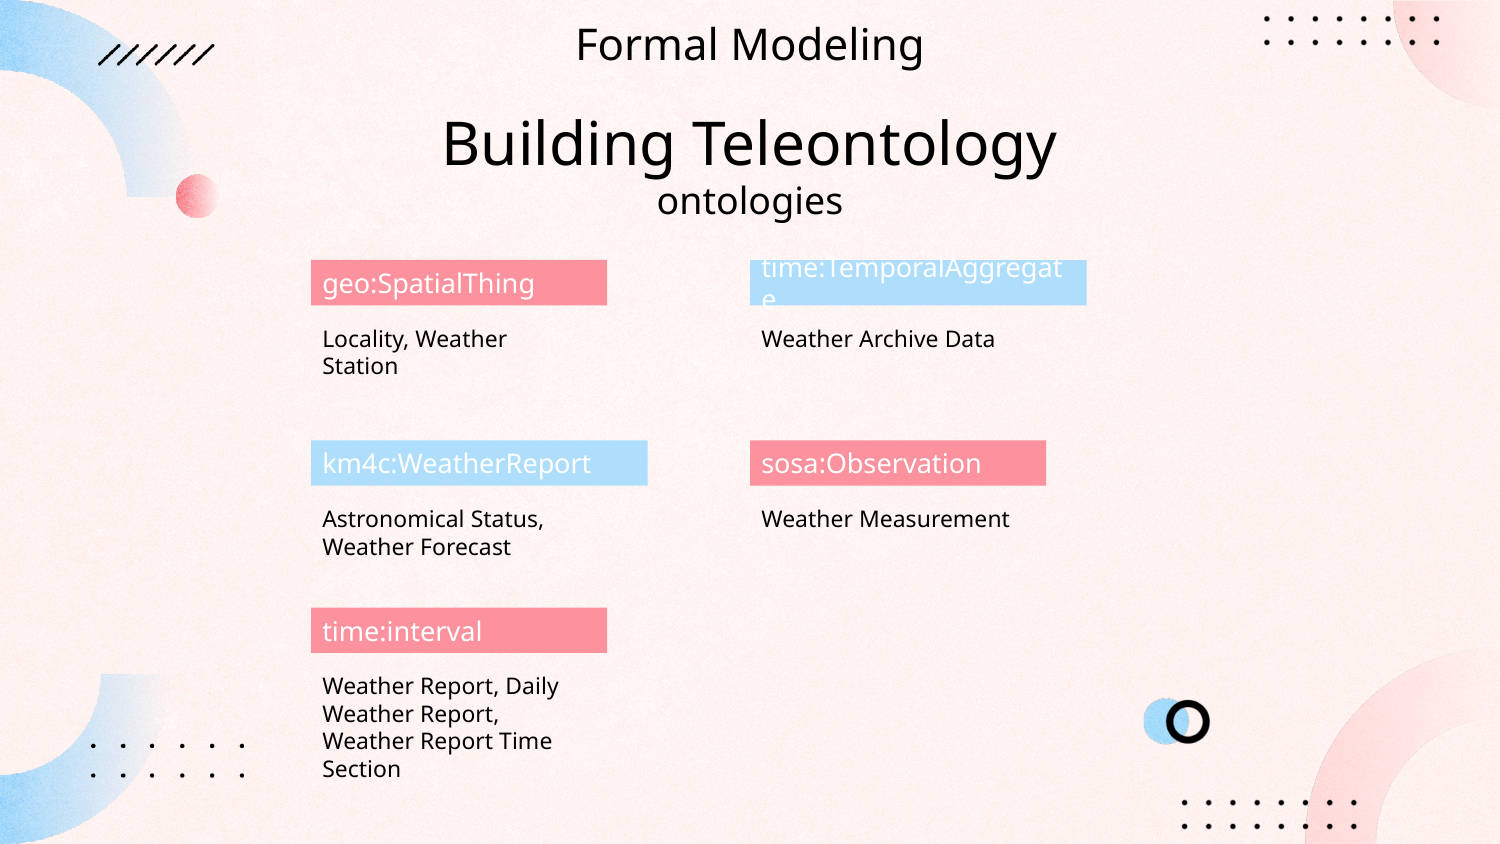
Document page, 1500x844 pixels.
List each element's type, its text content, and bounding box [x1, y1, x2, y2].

text_box Formal Modeling [474, 10, 1026, 75]
text_box time:interval [311, 607, 608, 653]
picture [1144, 648, 1500, 844]
text_box time:TemporalAggregate [750, 260, 1087, 306]
text_box Locality, Weather Station [311, 318, 584, 383]
text_box Weather Measurement [750, 498, 1023, 564]
text_box sosa:Observation [750, 440, 1047, 486]
text_box Astronomical Status, Weather Forecast [311, 498, 584, 545]
picture [0, 0, 1500, 844]
text_box Weather Archive Data [750, 318, 1023, 364]
text_box geo:SpatialThing [311, 259, 608, 306]
text_box km4c:WeatherReport [311, 440, 648, 486]
text_box Weather Report, Daily Weather Report, Weather Report Time Section [311, 666, 584, 731]
text_box Building Teleontology ontologies [216, 99, 1284, 228]
